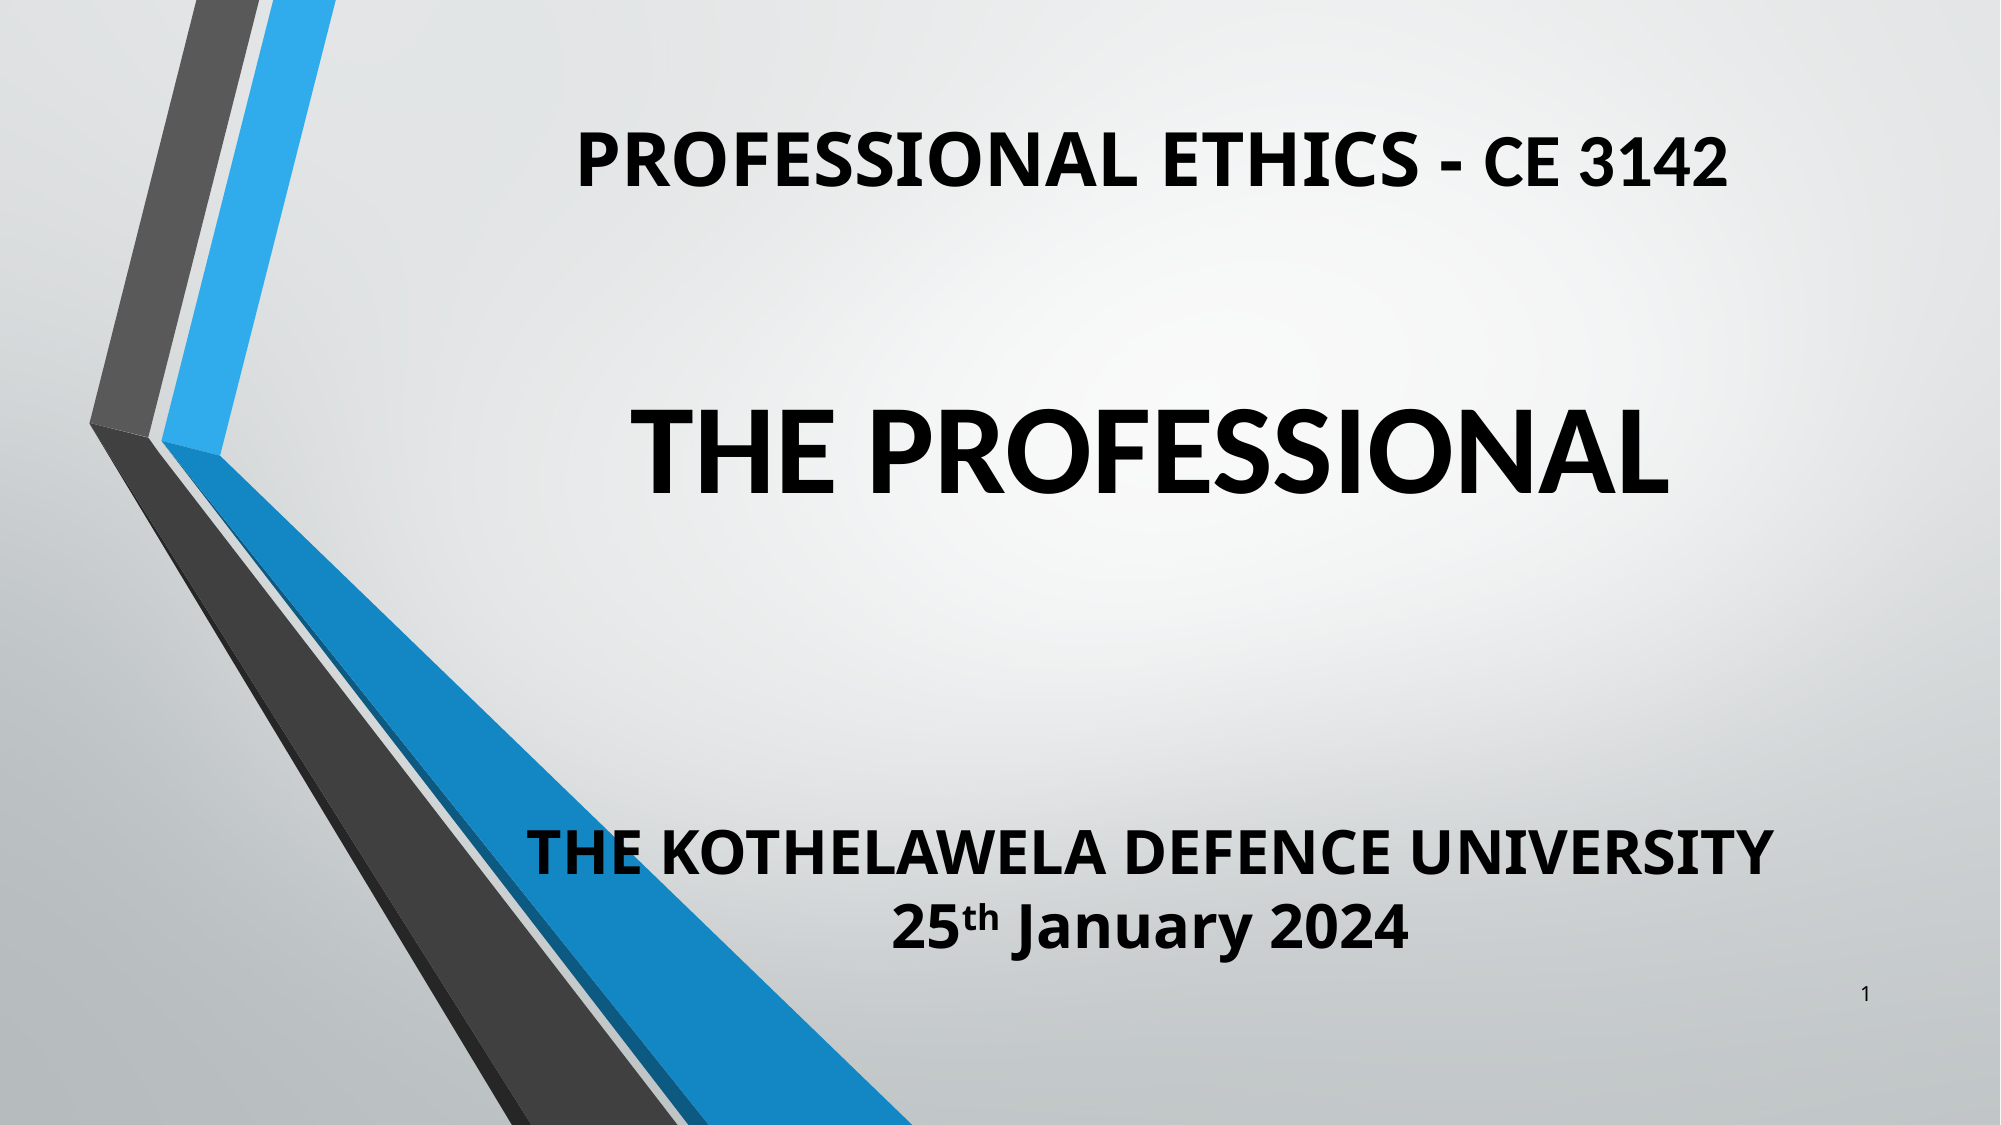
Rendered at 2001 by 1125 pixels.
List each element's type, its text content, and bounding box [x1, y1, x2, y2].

title THE PROFESSIONAL THE KOTHELAWELA DEFENCE UNIVERSITY 25th January 2024 [447, 355, 1855, 968]
slide_number 1 [1796, 965, 1887, 1025]
subtitle PROFESSIONAL ETHICS - CE 3142 [480, 23, 1822, 252]
